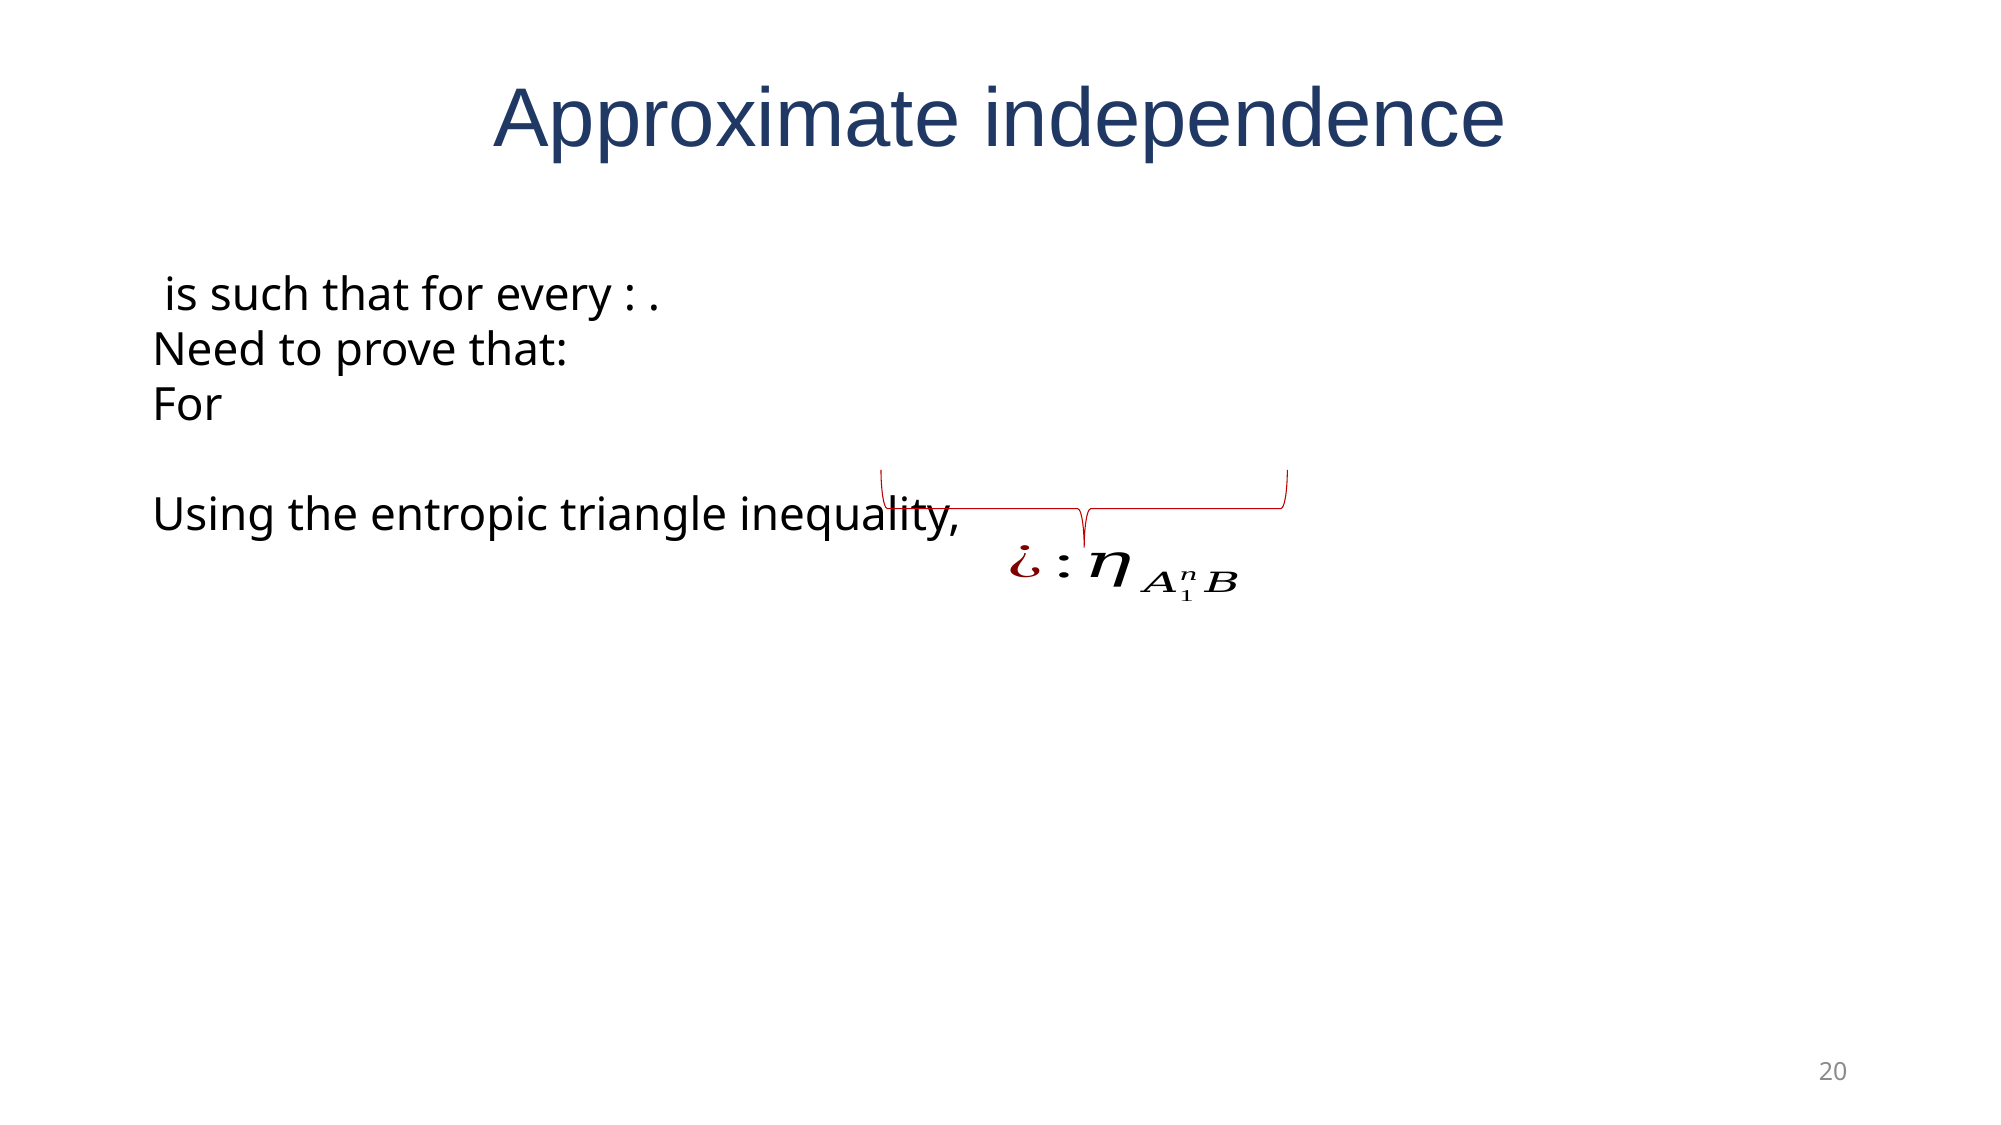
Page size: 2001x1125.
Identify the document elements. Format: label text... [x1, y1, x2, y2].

slide_number 20 [1412, 1042, 1863, 1103]
text_box [880, 469, 1288, 548]
title Approximate independence [137, 59, 1863, 180]
